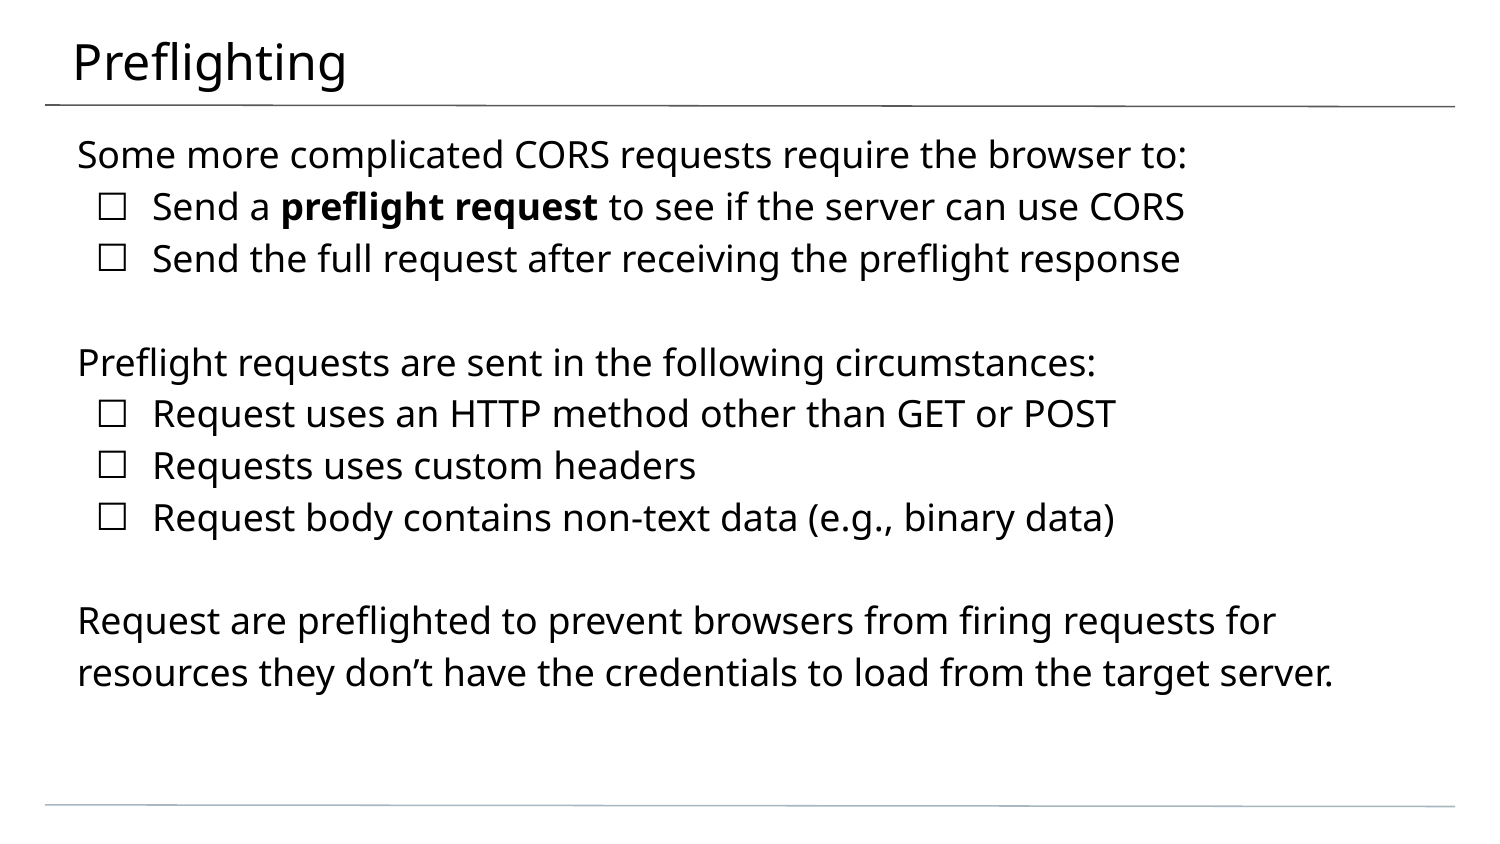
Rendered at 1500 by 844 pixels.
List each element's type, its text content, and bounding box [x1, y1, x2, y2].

list Some more complicated CORS requests require the browser to: Send a preflight request to see if the server can use CORS Send the full request after receiving the preflight response Preflight requests are sent in the following circumstances: Request uses an HTTP method other than GET or POST Requests uses custom headers Request body contains non-text data (e.g., binary data) Request are preflighted to prevent browsers from firing requests for resources they don’t have the credentials to load from the target server. [2, 124, 1500, 719]
title Preflighting [0, 0, 1500, 88]
